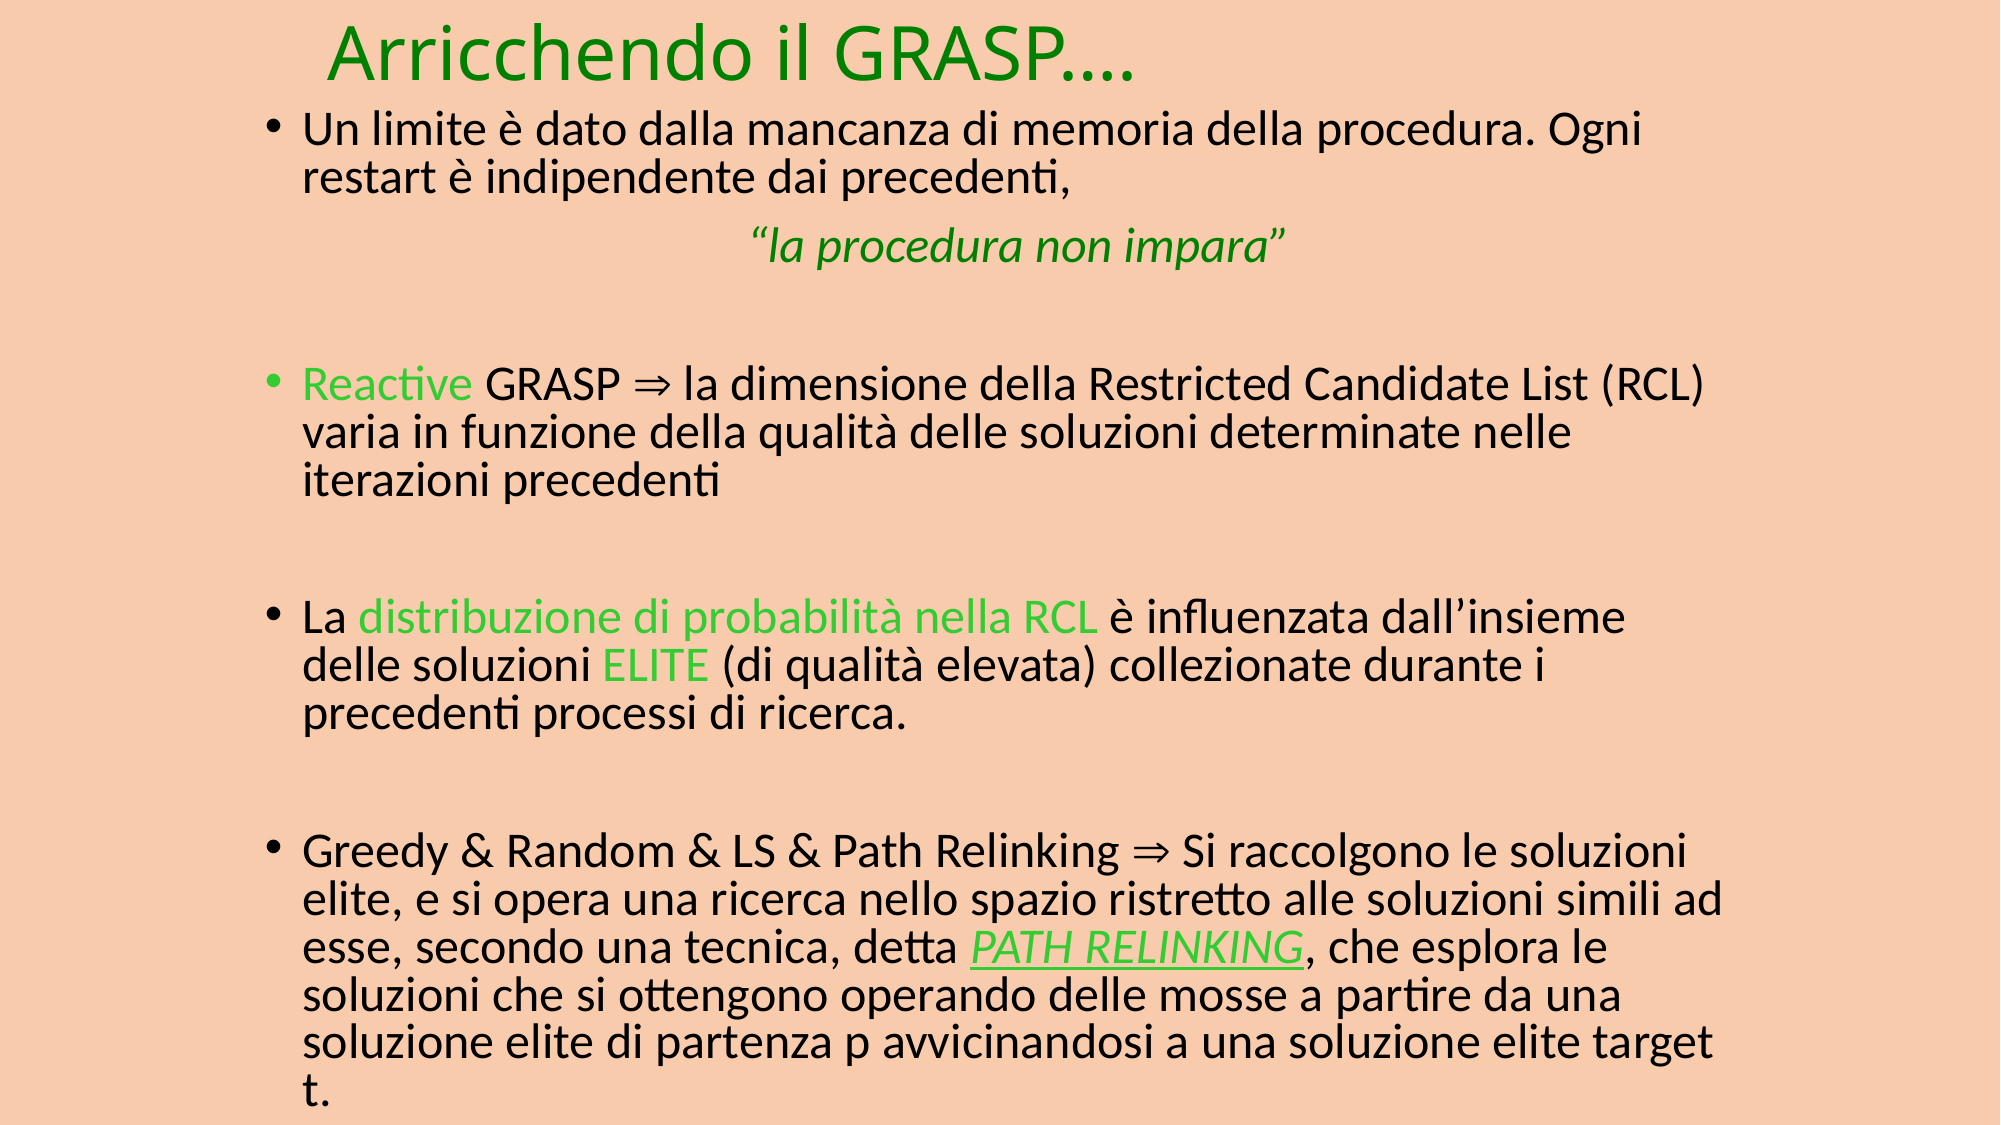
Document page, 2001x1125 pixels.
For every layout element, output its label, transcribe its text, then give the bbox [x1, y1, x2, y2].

title Arricchendo il GRASP…. [312, 0, 1625, 99]
list Un limite è dato dalla mancanza di memoria della procedura. Ogni restart è indipendente dai precedenti, “la procedura non impara” Reactive GRASP  la dimensione della Restricted Candidate List (RCL) varia in funzione della qualità delle soluzioni determinate nelle iterazioni precedenti La distribuzione di probabilità nella RCL è influenzata dall’insieme delle soluzioni ELITE (di qualità elevata) collezionate durante i precedenti processi di ricerca. Greedy & Random & LS & Path Relinking  Si raccolgono le soluzioni elite, e si opera una ricerca nello spazio ristretto alle soluzioni simili ad esse, secondo una tecnica, detta PATH RELINKING, che esplora le soluzioni che si ottengono operando delle mosse a partire da una soluzione elite di partenza p avvicinandosi a una soluzione elite target t. [249, 99, 1750, 1125]
